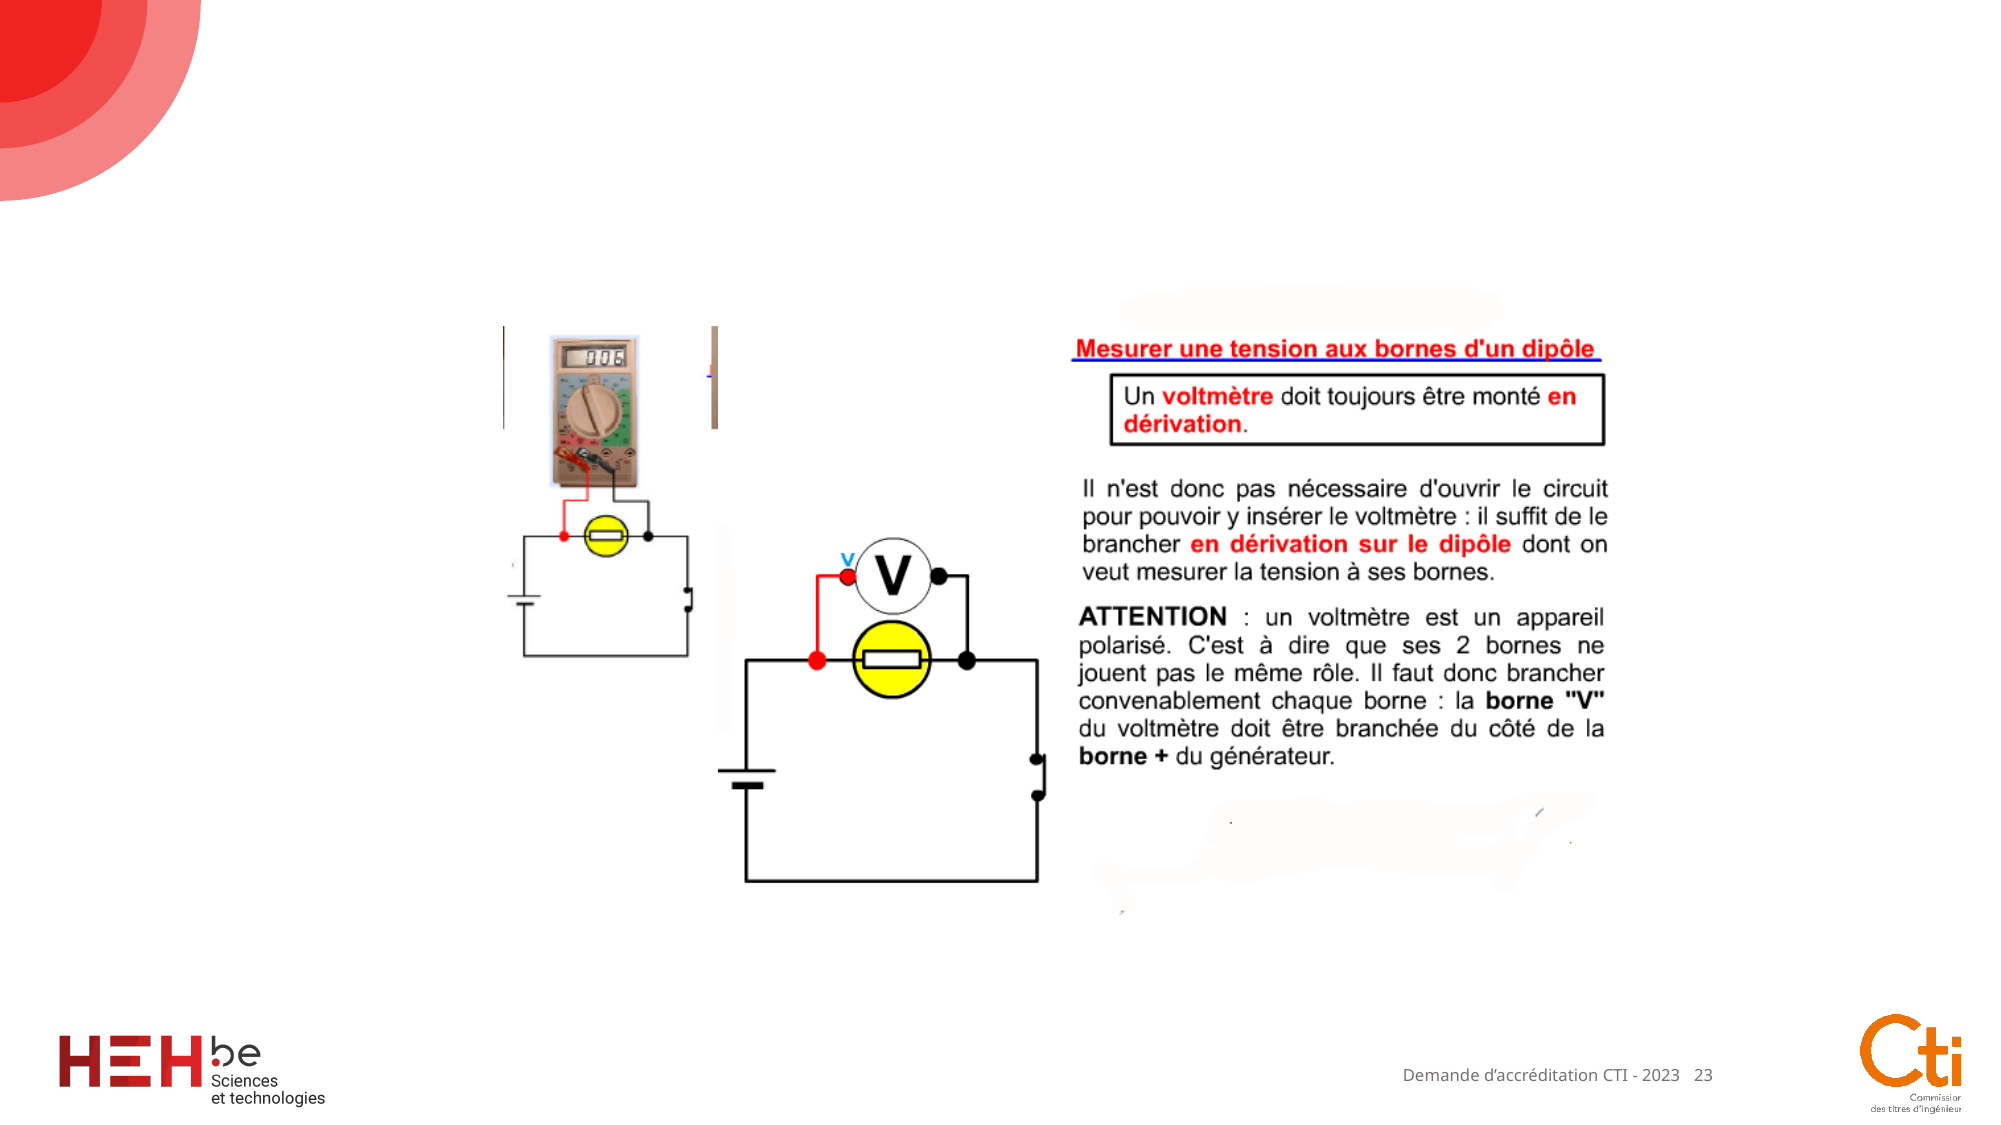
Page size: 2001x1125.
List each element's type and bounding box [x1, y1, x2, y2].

picture [1860, 1014, 1962, 1114]
picture [38, 1014, 346, 1125]
picture [503, 267, 1617, 918]
